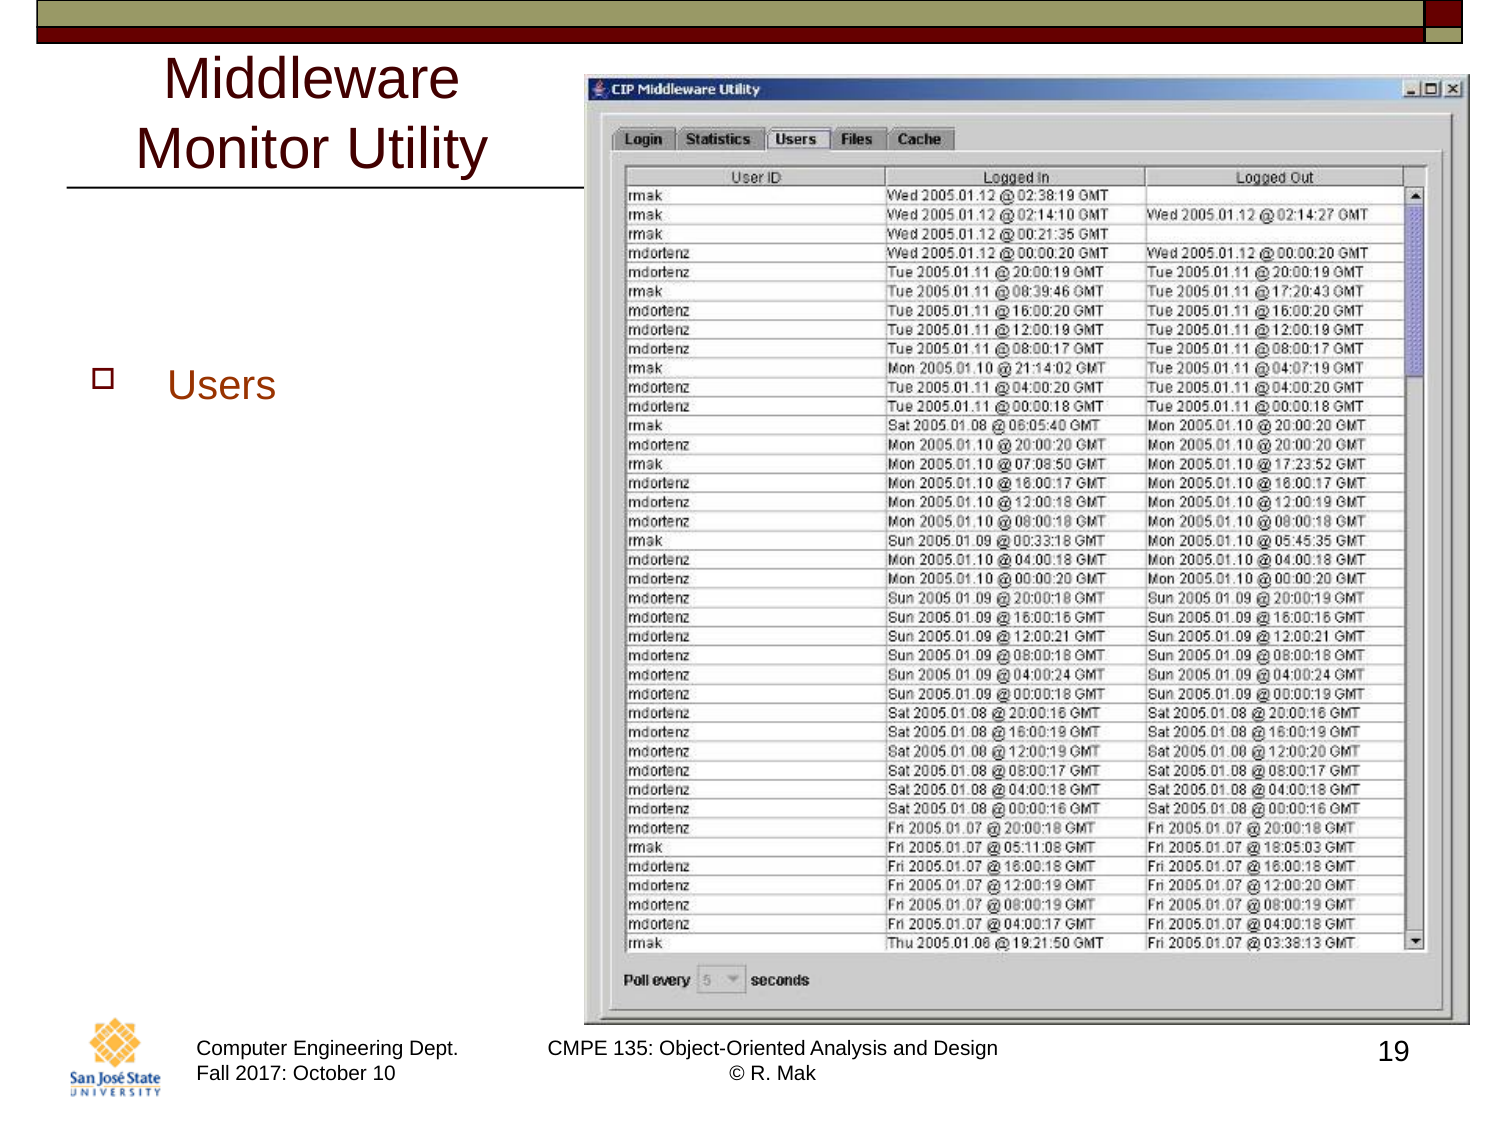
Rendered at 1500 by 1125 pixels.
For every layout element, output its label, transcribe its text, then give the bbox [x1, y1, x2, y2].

slide_number 19 [1112, 1035, 1425, 1100]
picture [60, 1012, 166, 1112]
title Middleware Monitor Utility [75, 42, 550, 188]
list Users [75, 350, 363, 463]
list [584, 74, 1471, 1026]
